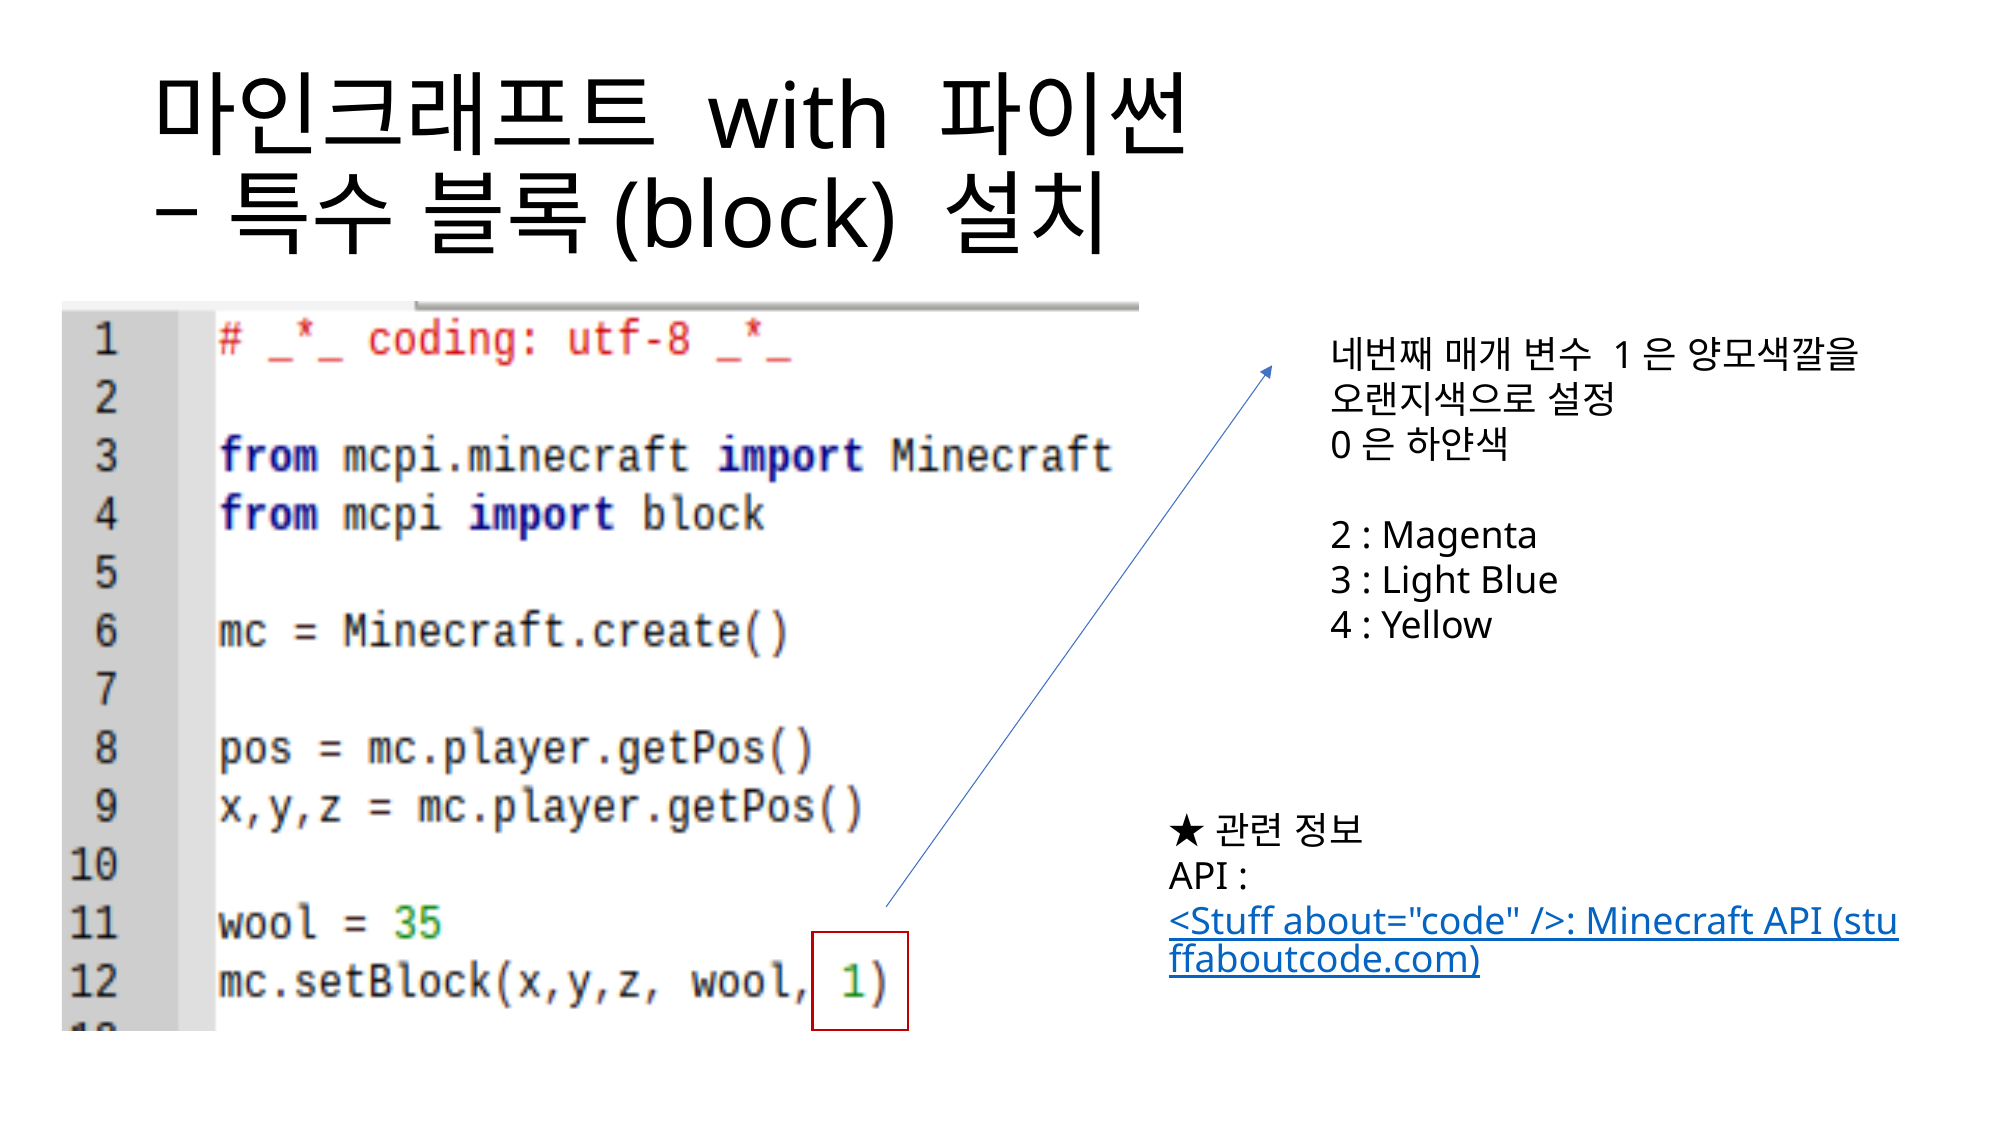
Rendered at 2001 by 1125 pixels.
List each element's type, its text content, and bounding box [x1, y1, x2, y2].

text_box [886, 365, 1273, 907]
text_box 네번째 매개 변수 1은 양모색깔을 오랜지색으로 설정 0은 하얀색 2 : Magenta 3 : Light Blue 4 : Yellow [1315, 323, 1876, 654]
title 마인크래프트 with 파이썬 – 특수 블록(block) 설치 [137, 59, 1863, 278]
text_box ★관련 정보 API : <Stuff about="code" />: Minecraft API (stuffaboutcode.com) [1154, 799, 1939, 956]
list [61, 301, 1139, 1031]
